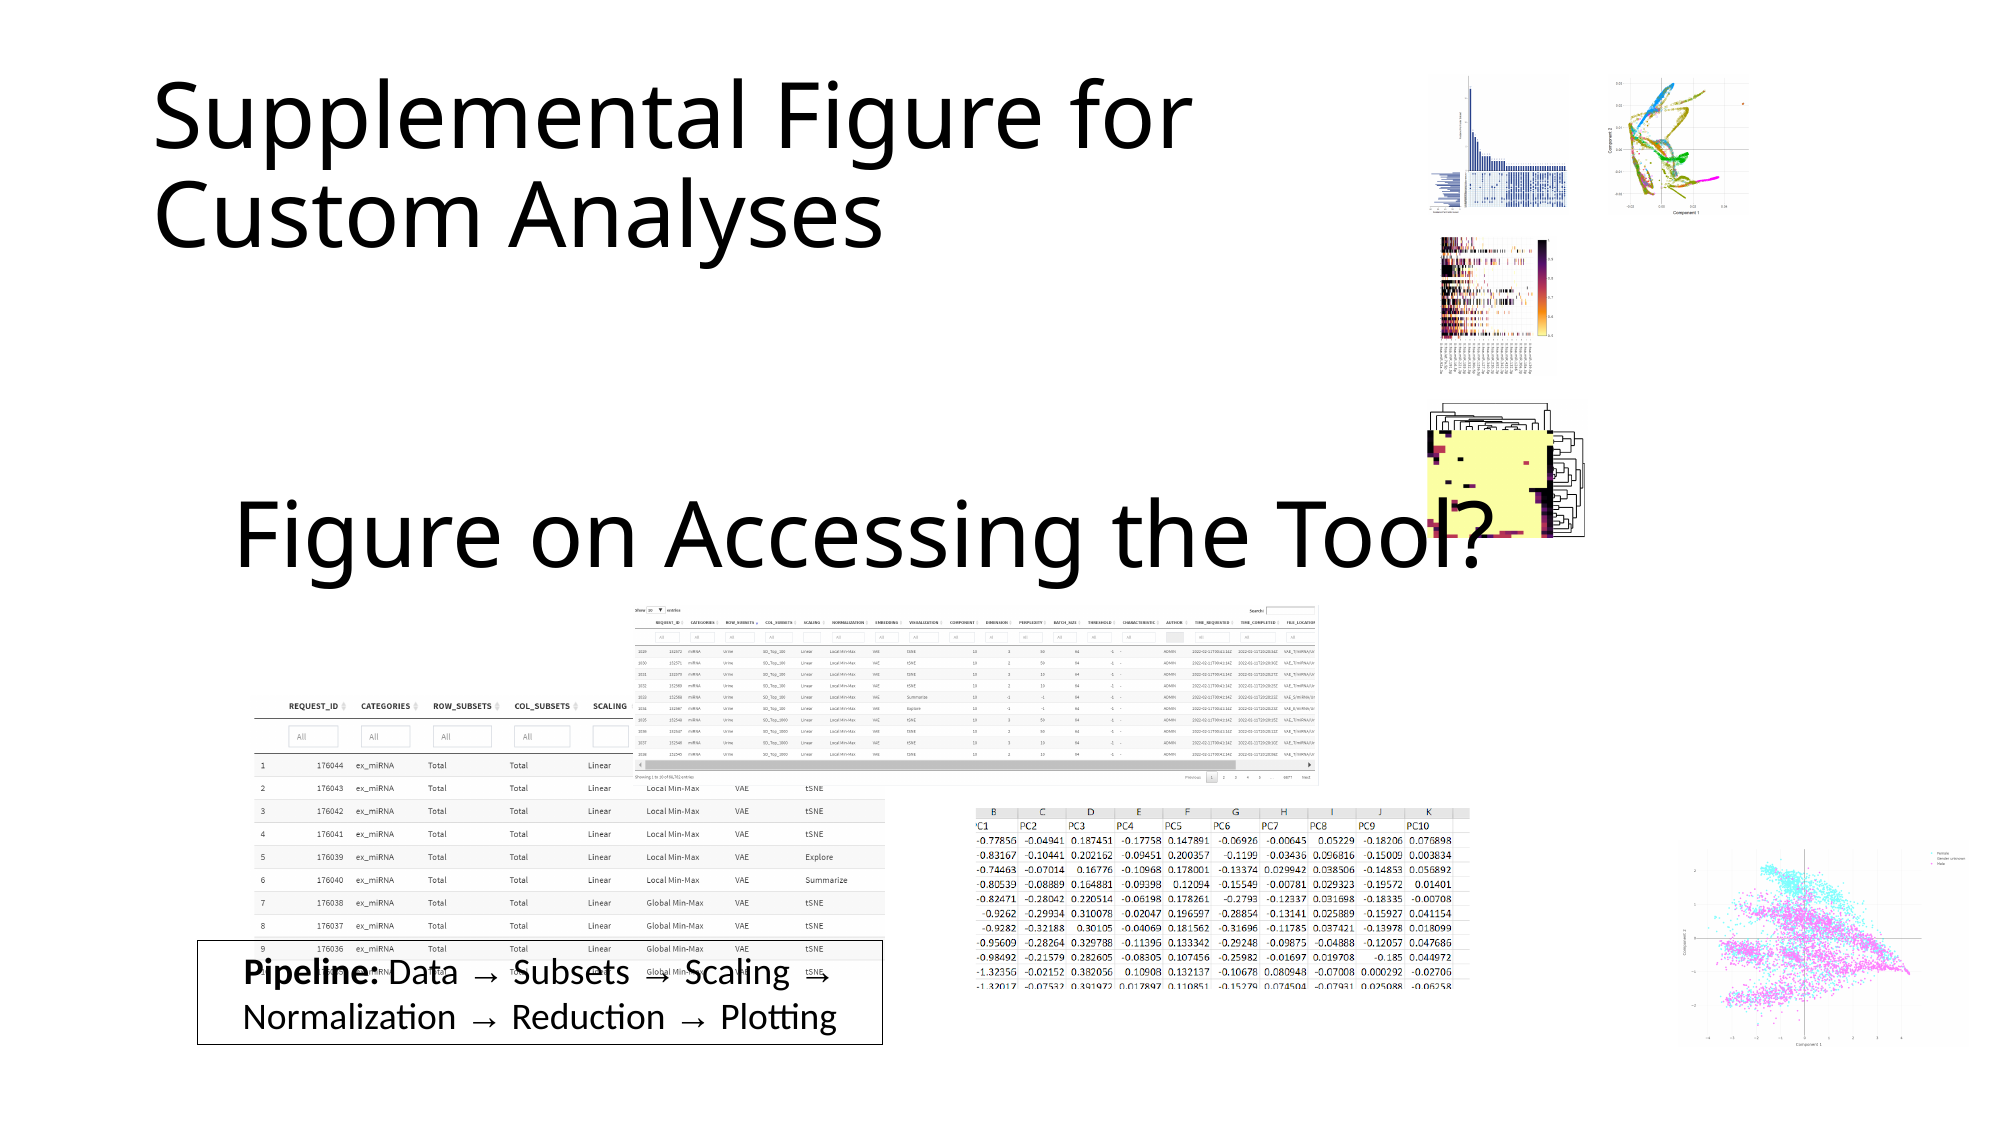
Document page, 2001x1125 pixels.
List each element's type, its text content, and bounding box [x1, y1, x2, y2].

text_box Figure on Accessing the Tool? [217, 428, 1943, 647]
text_box Pipeline: Data → Subsets → Scaling → Normalization → Reduction → Plotting [197, 940, 883, 1045]
picture [1427, 399, 1588, 538]
picture [1428, 74, 1569, 215]
title Supplemental Figure for Custom Analyses [137, 59, 1863, 278]
picture [1678, 840, 1969, 1047]
picture [250, 605, 1319, 980]
picture [975, 808, 1470, 989]
picture [1608, 74, 1749, 215]
picture [1440, 236, 1557, 376]
